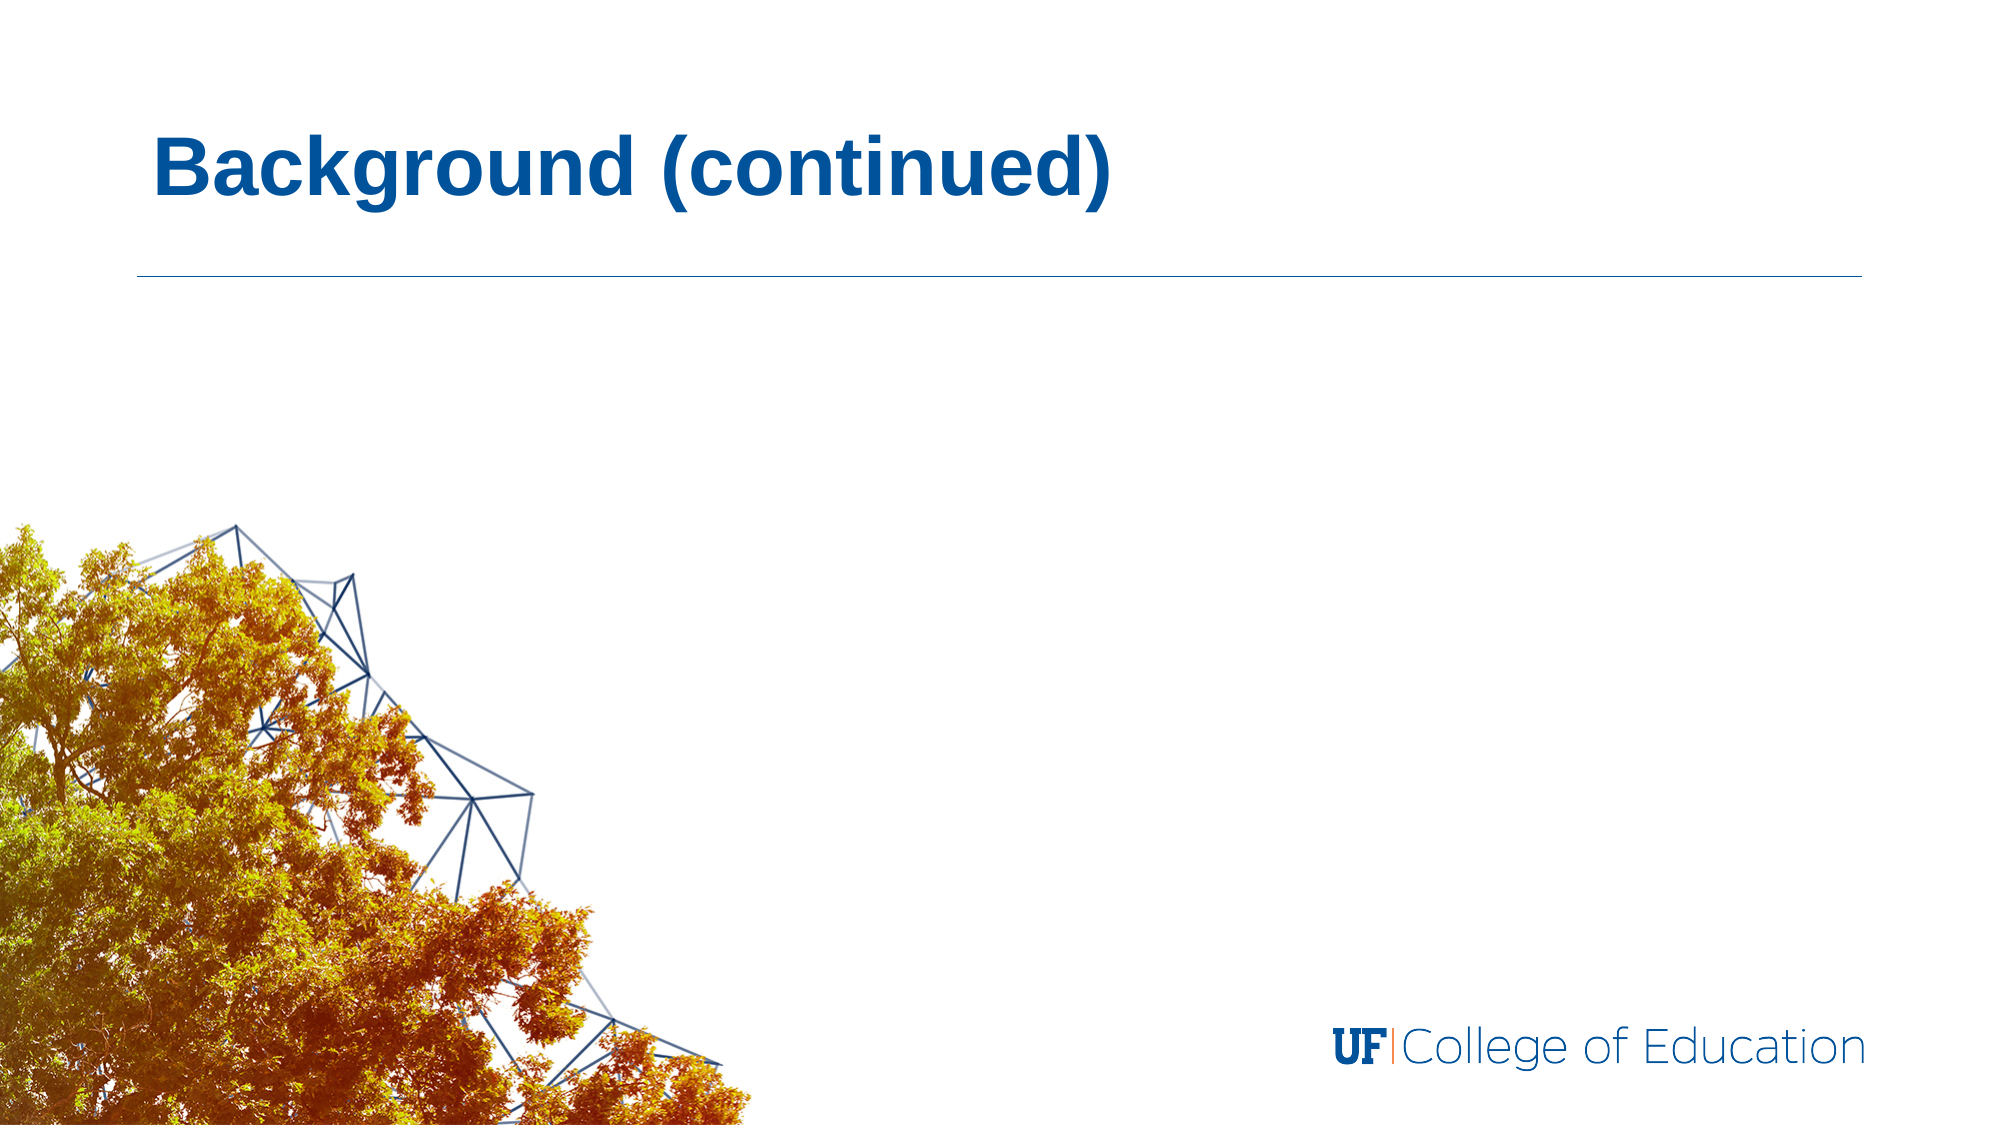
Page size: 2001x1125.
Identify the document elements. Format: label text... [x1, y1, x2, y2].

title Background (continued) [137, 59, 1863, 278]
picture [0, 0, 2001, 1125]
